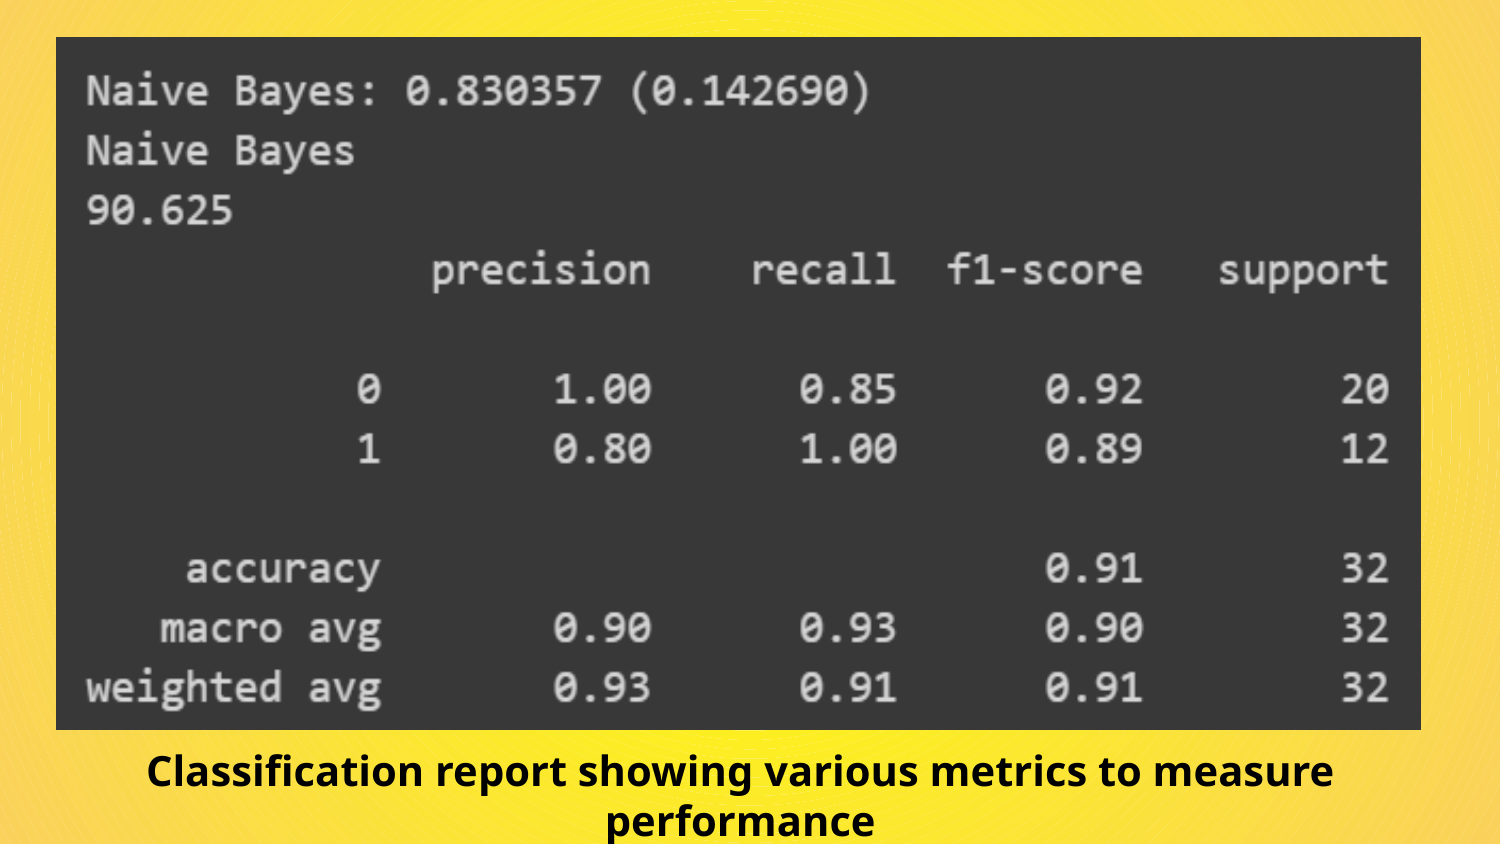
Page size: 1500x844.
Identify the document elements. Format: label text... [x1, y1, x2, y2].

picture [56, 37, 1421, 731]
text_box Classification report showing various metrics to measure performance [12, 729, 1469, 844]
